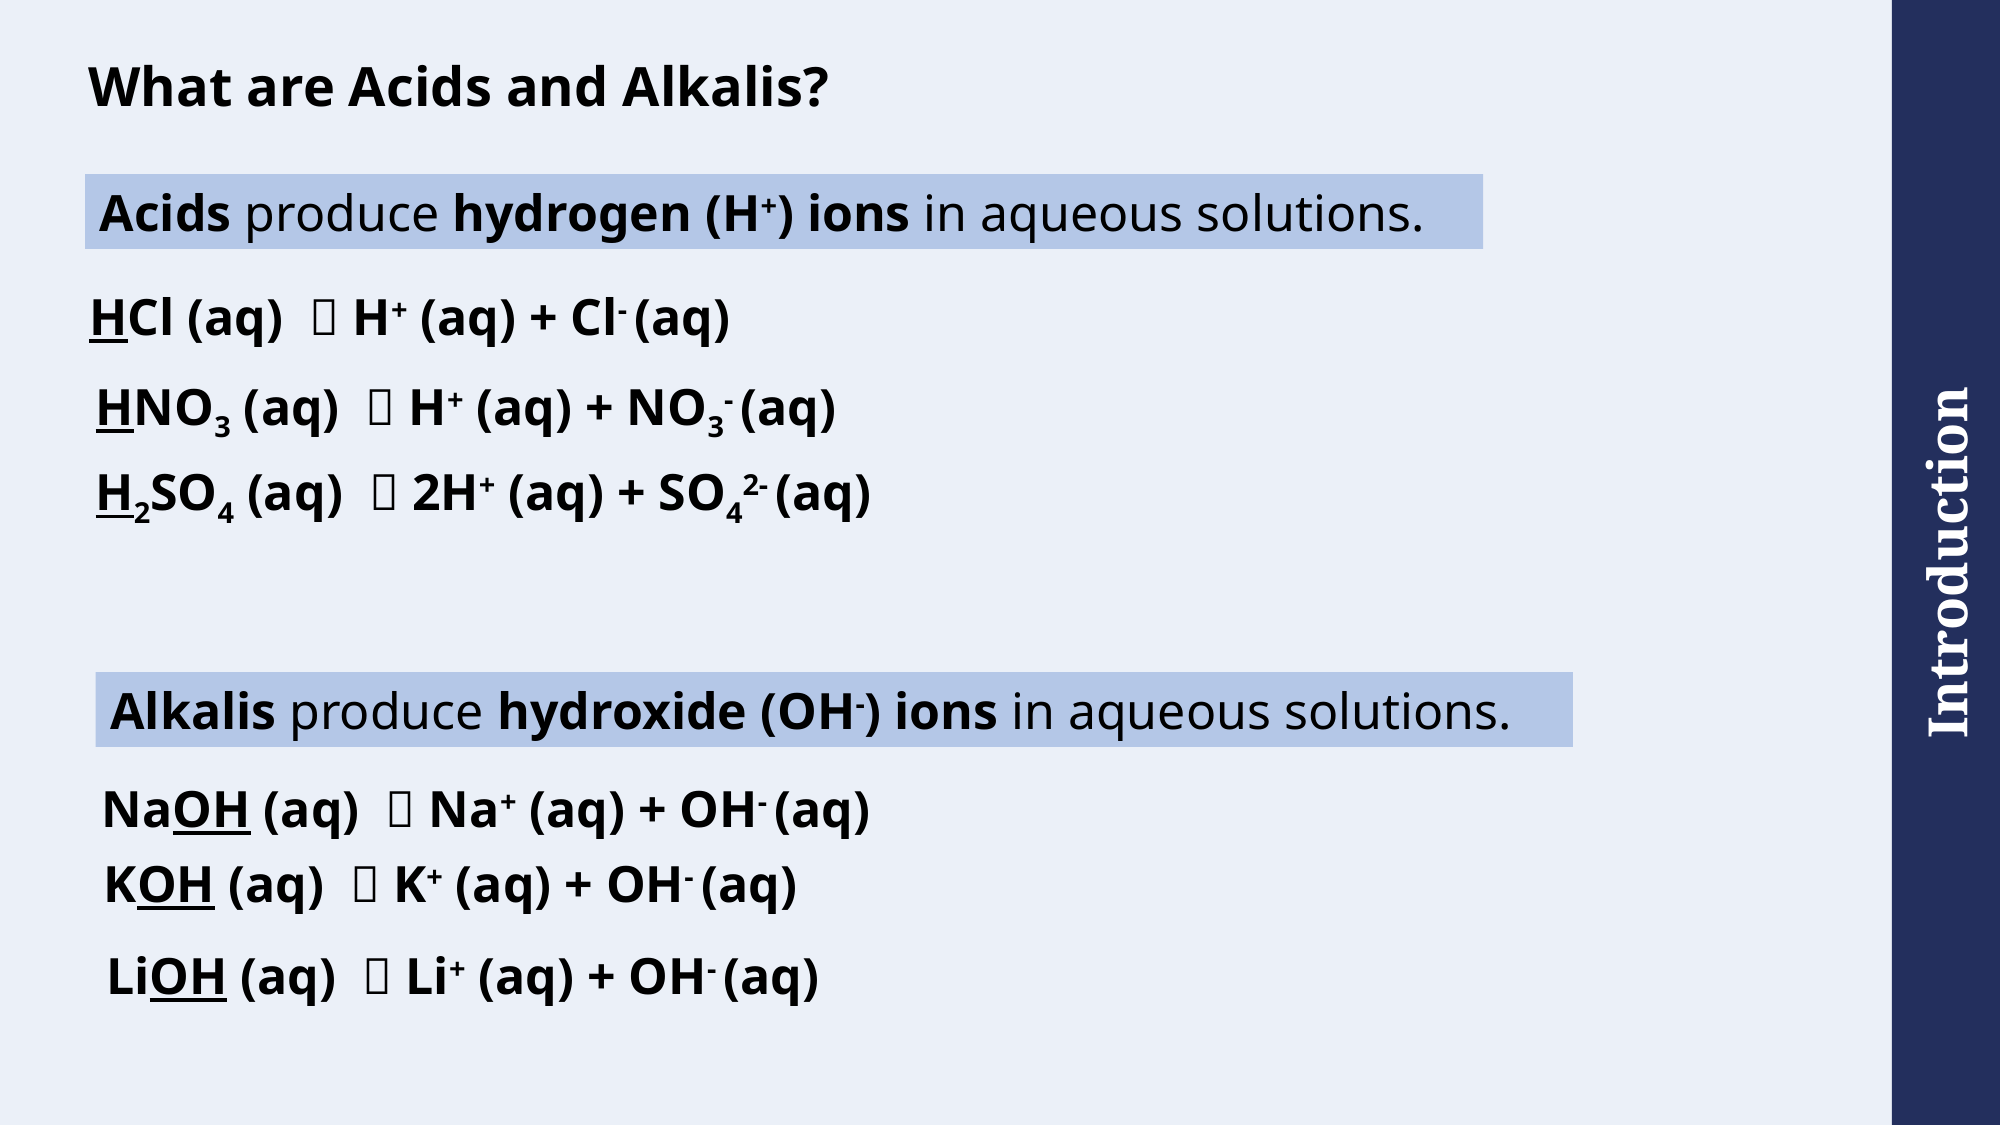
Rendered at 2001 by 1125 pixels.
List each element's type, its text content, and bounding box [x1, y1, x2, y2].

text_box HNO3 (aq)  H+ (aq) + NO3- (aq) [80, 367, 1019, 451]
text_box HCl (aq)  H+ (aq) + Cl- (aq) [74, 278, 869, 354]
text_box Alkalis produce hydroxide (OH-) ions in aqueous solutions. [95, 672, 1573, 747]
text_box NaOH (aq)  Na+ (aq) + OH- (aq) [87, 770, 957, 845]
text_box KOH (aq)  K+ (aq) + OH- (aq) [89, 845, 959, 920]
text_box LiOH (aq)  Li+ (aq) + OH- (aq) [91, 936, 961, 1012]
text_box H2SO4 (aq)  2H+ (aq) + SO42- (aq) [80, 453, 1077, 537]
text_box Acids produce hydrogen (H+) ions in aqueous solutions. [85, 174, 1484, 249]
title What are Acids and Alkalis? [88, 0, 1831, 119]
